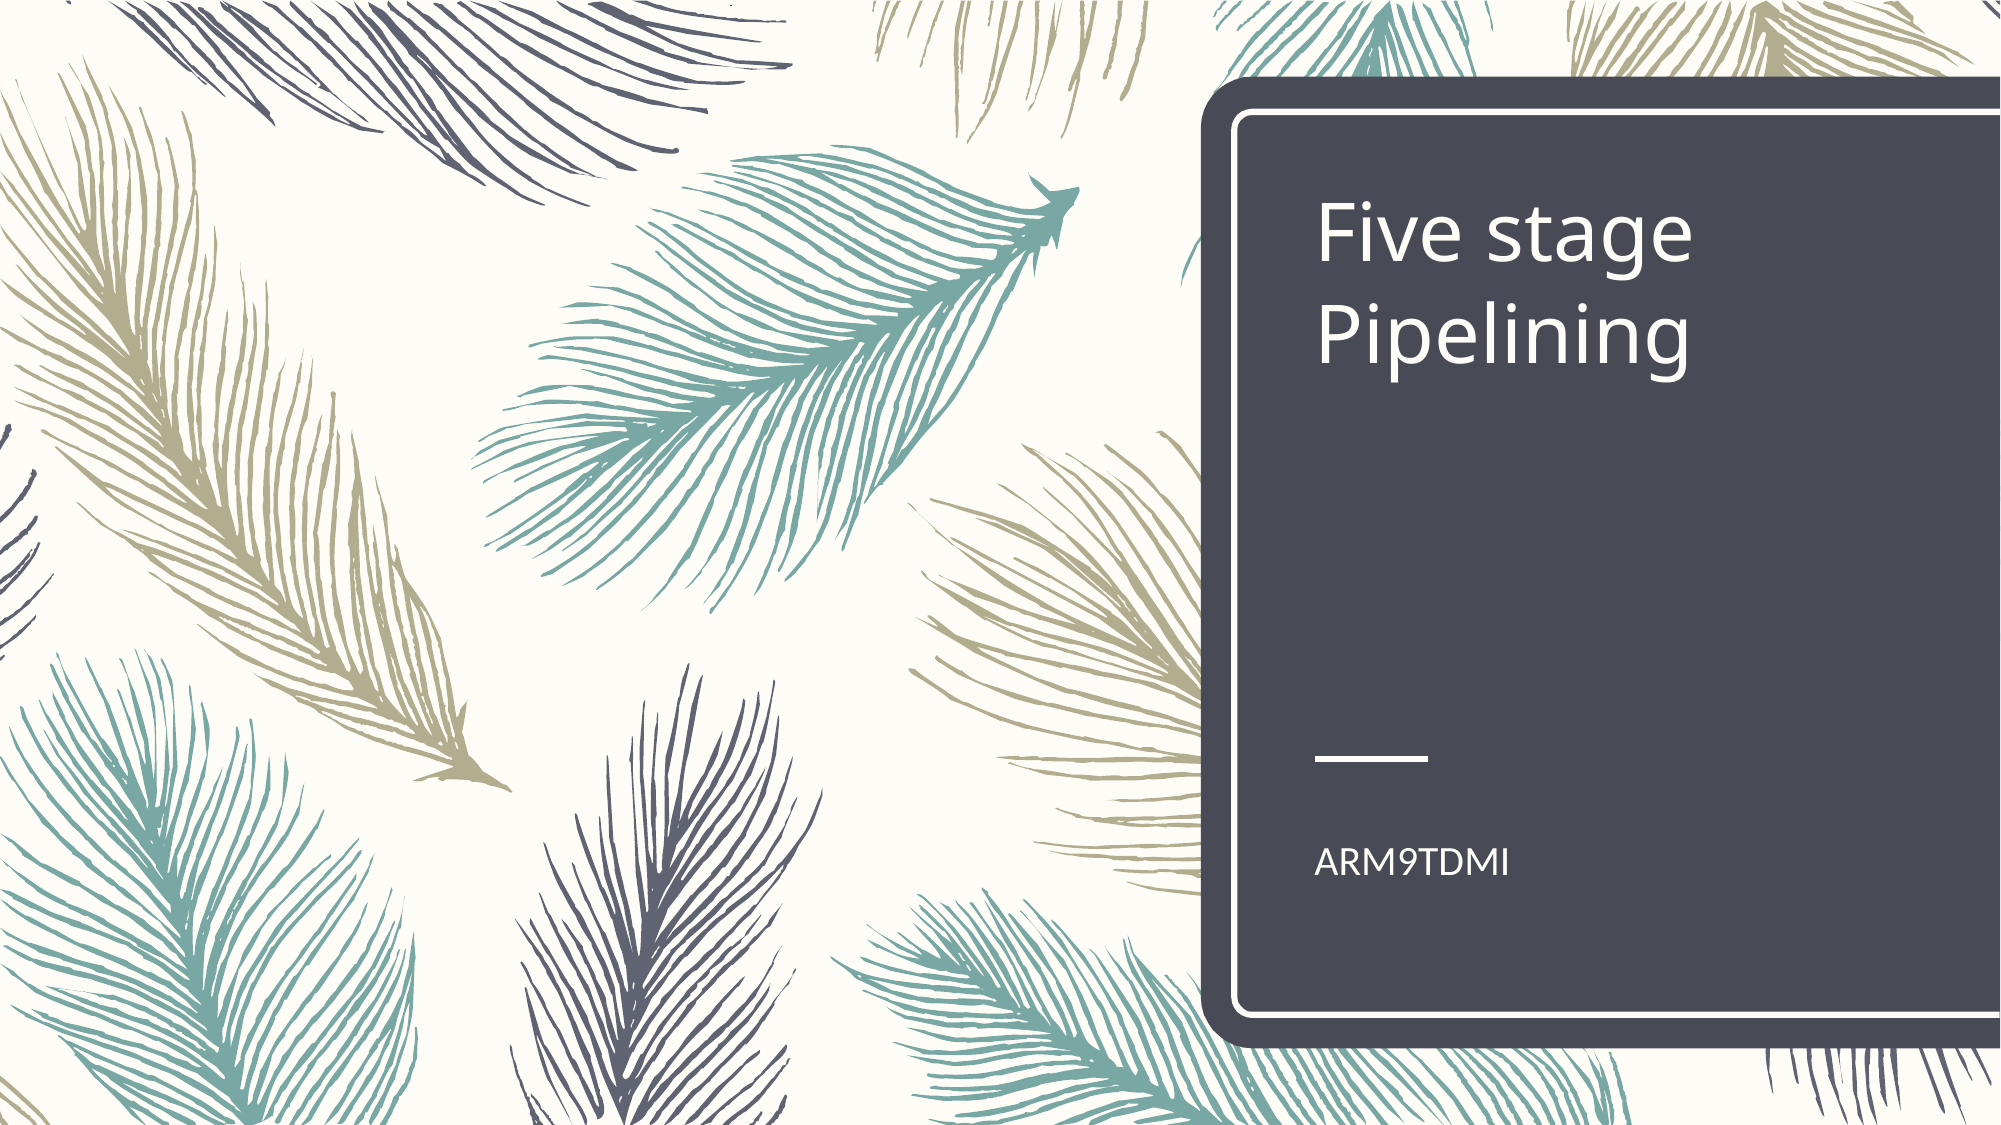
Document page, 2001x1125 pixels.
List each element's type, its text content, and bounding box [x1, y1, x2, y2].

title Five stage Pipelining [1299, 167, 1922, 718]
subtitle ARM9TDMI [1299, 811, 1922, 982]
